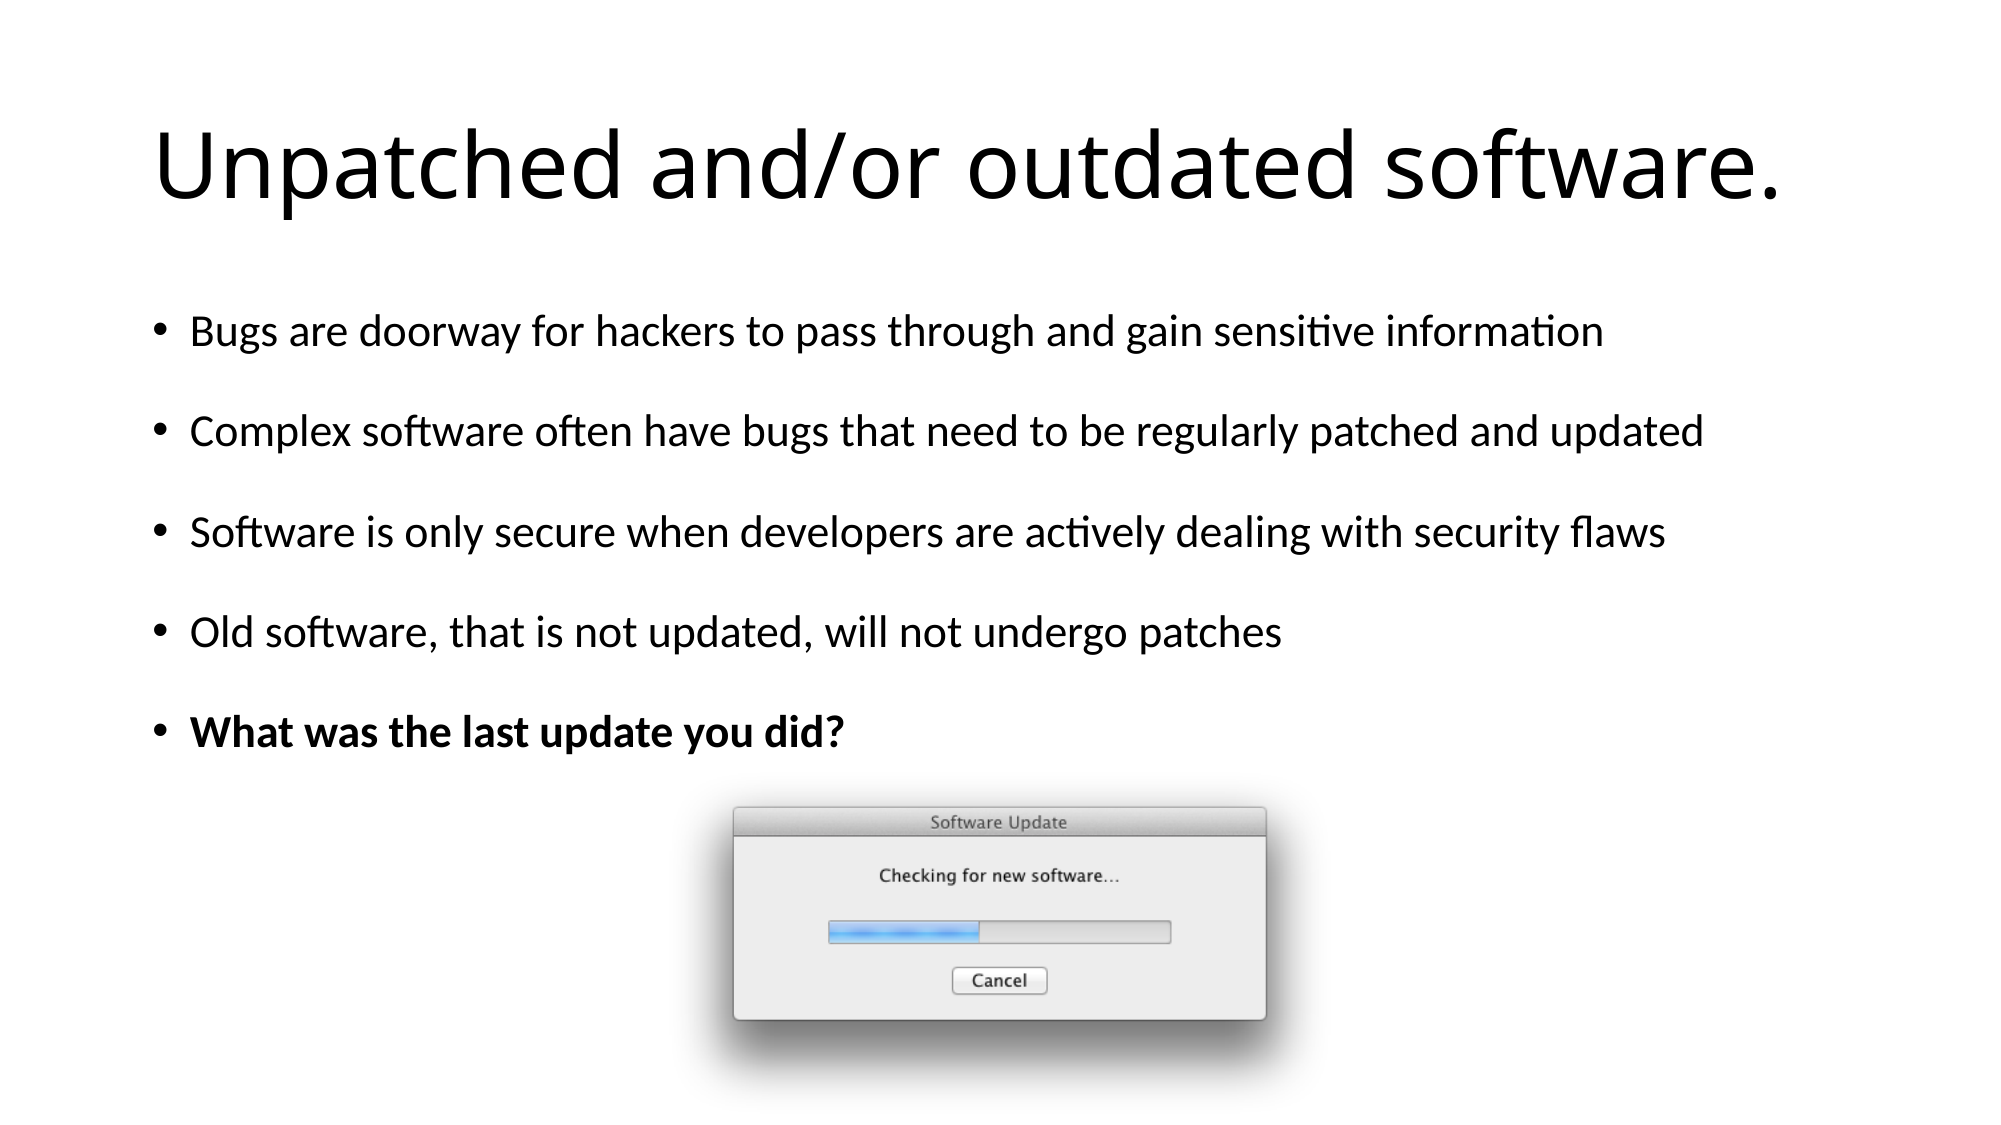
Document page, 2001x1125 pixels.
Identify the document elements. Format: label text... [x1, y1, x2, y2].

list Bugs are doorway for hackers to pass through and gain sensitive information Complex software often have bugs that need to be regularly patched and updated Software is only secure when developers are actively dealing with security flaws Old software, that is not updated, will not undergo patches What was the last update you did? [137, 299, 1863, 1014]
title Unpatched and/or outdated software. [137, 59, 1863, 278]
picture [658, 761, 1342, 1125]
